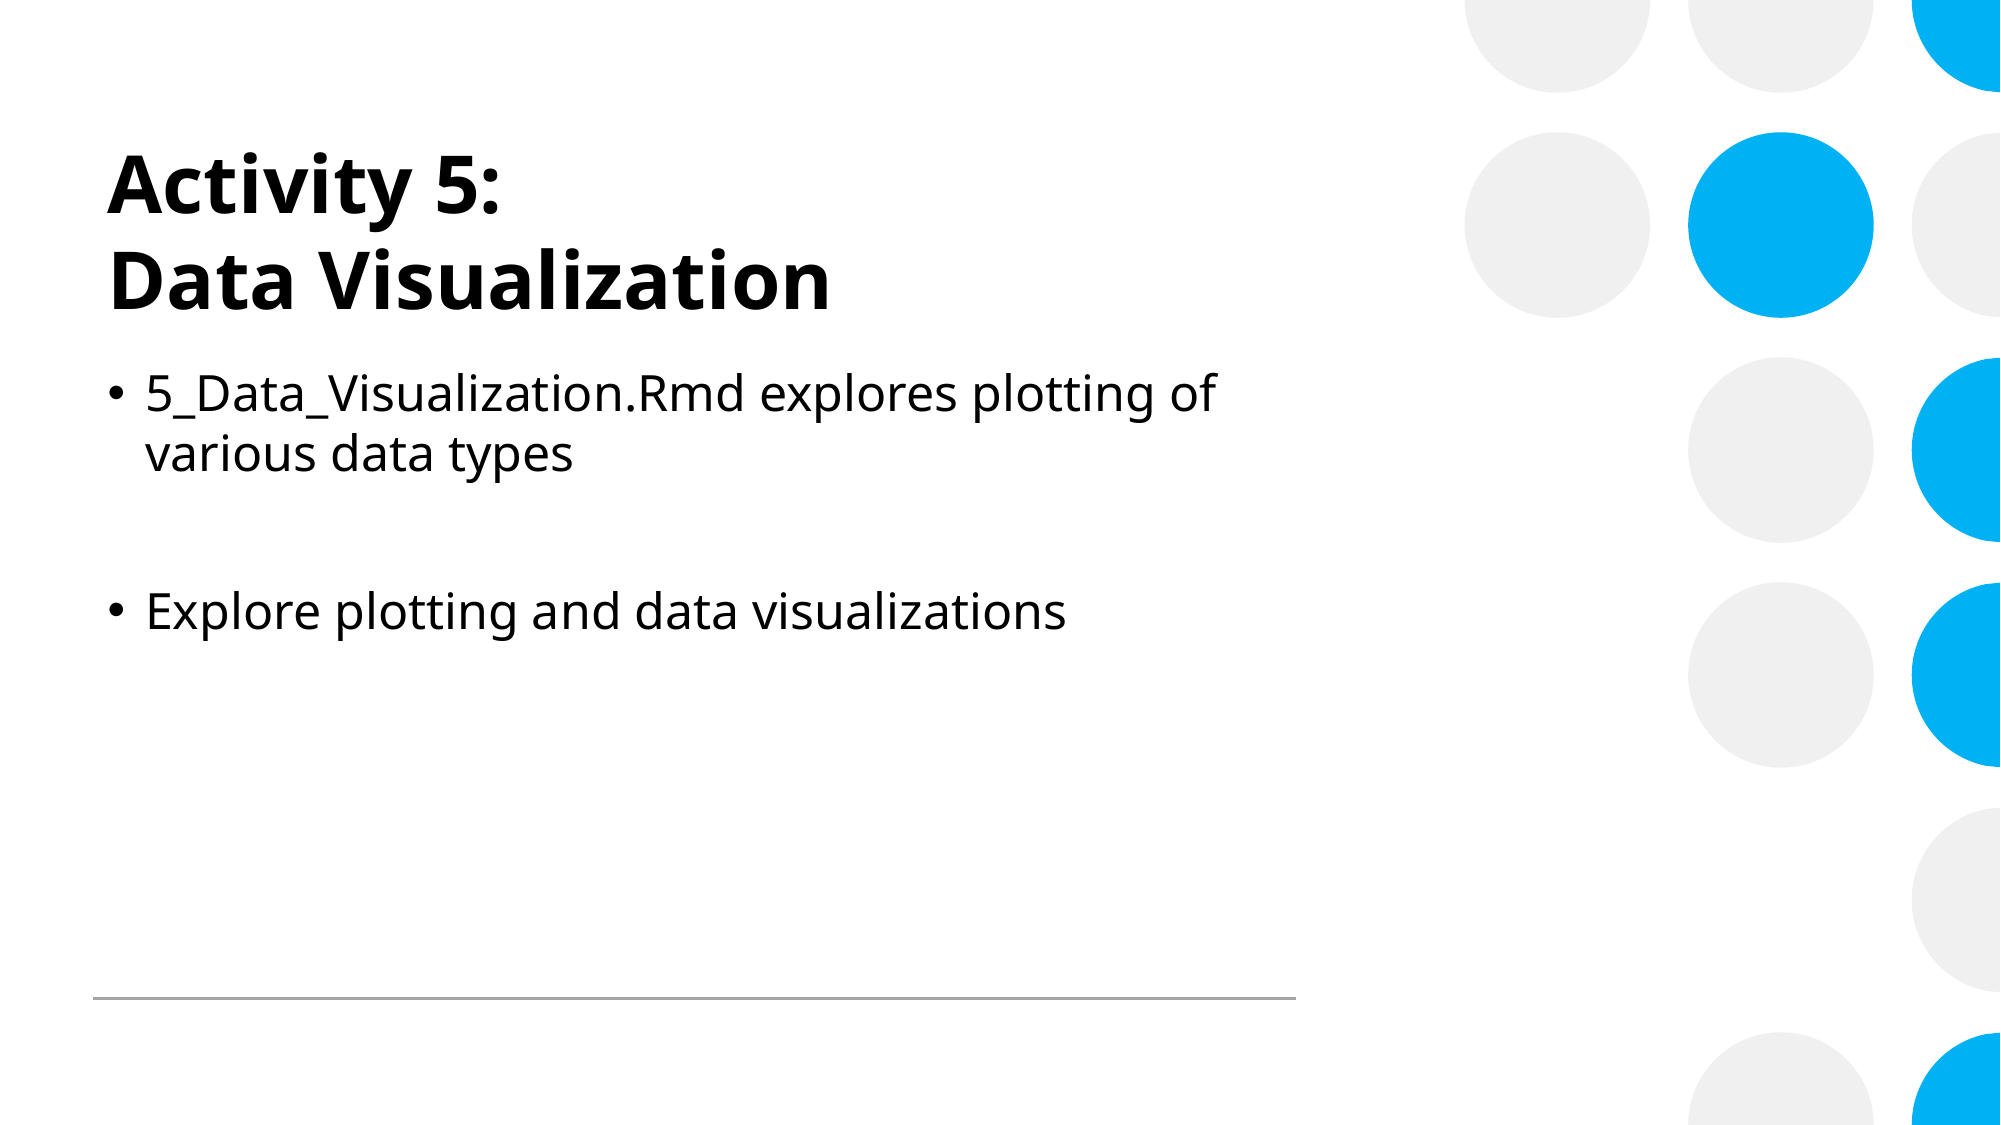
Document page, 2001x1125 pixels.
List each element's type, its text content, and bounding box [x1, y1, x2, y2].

title Activity 5: Data Visualization [92, 126, 1297, 335]
list 5_Data_Visualization.Rmd explores plotting of various data types Explore plotting and data visualizations [92, 354, 1297, 946]
